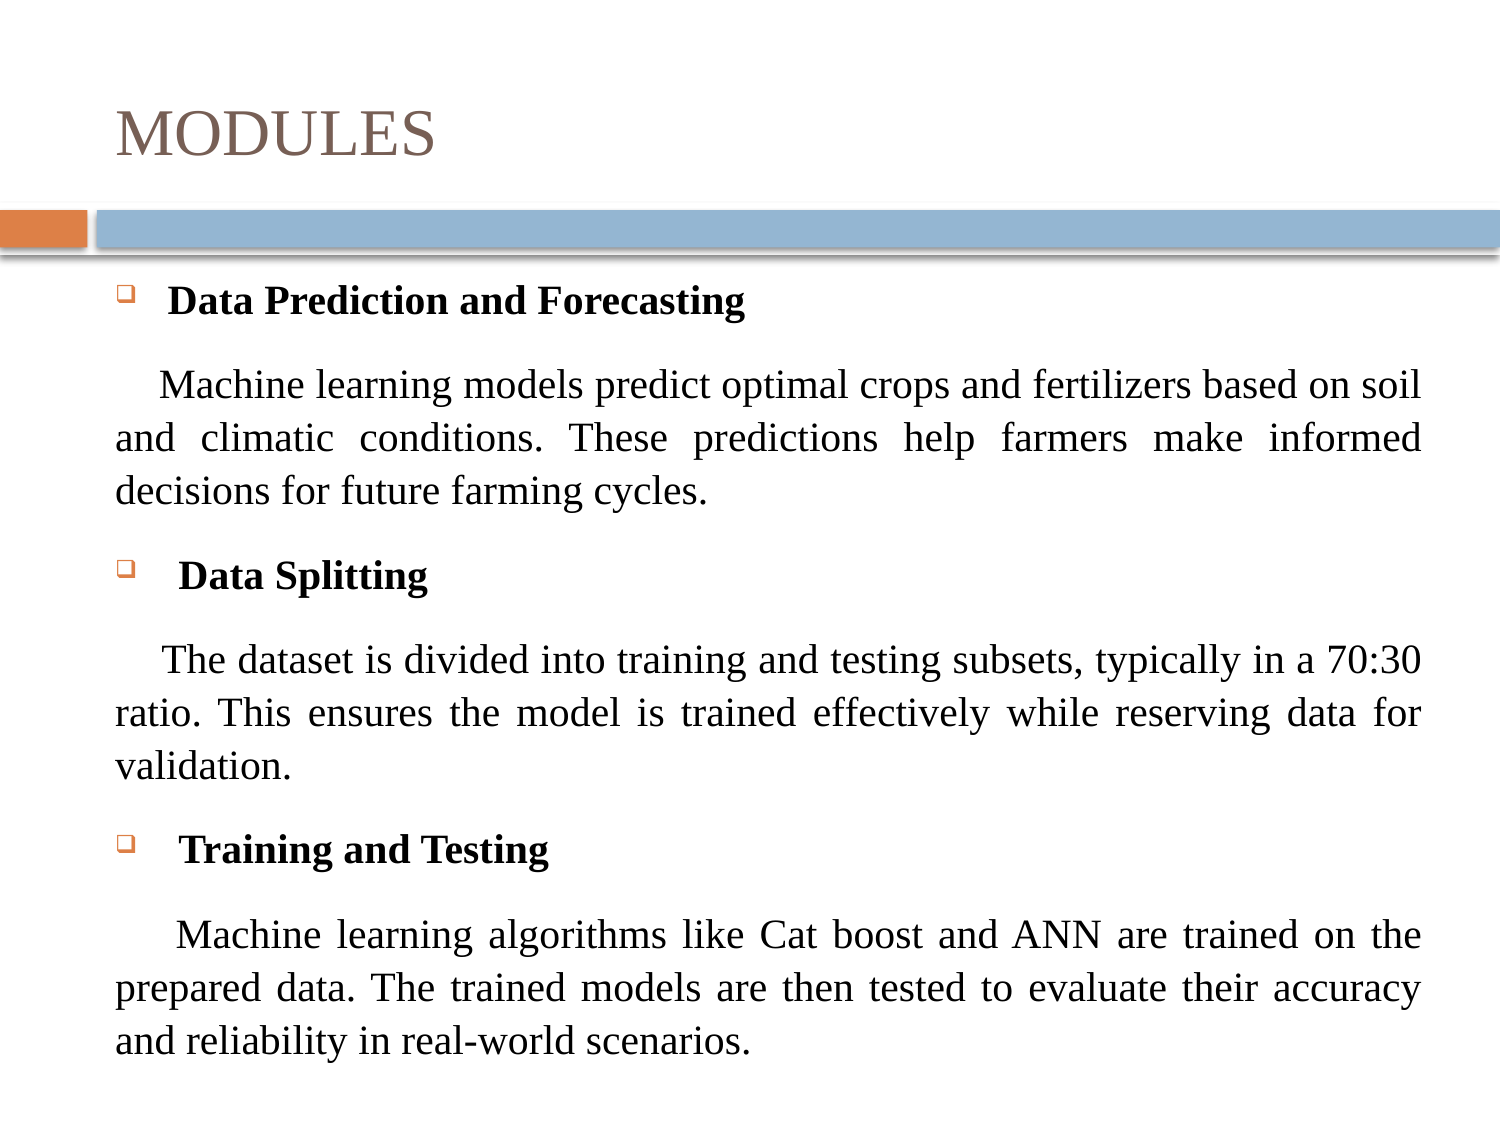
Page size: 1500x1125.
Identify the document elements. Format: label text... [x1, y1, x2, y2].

title MODULES [100, 82, 1438, 175]
list Data Prediction and Forecasting Machine learning models predict optimal crops and fertilizers based on soil and climatic conditions. These predictions help farmers make informed decisions for future farming cycles. Data Splitting The dataset is divided into training and testing subsets, typically in a 70:30 ratio. This ensures the model is trained effectively while reserving data for validation. Training and Testing Machine learning algorithms like Cat boost and ANN are trained on the prepared data. The trained models are then tested to evaluate their accuracy and reliability in real-world scenarios. [100, 262, 1438, 1100]
